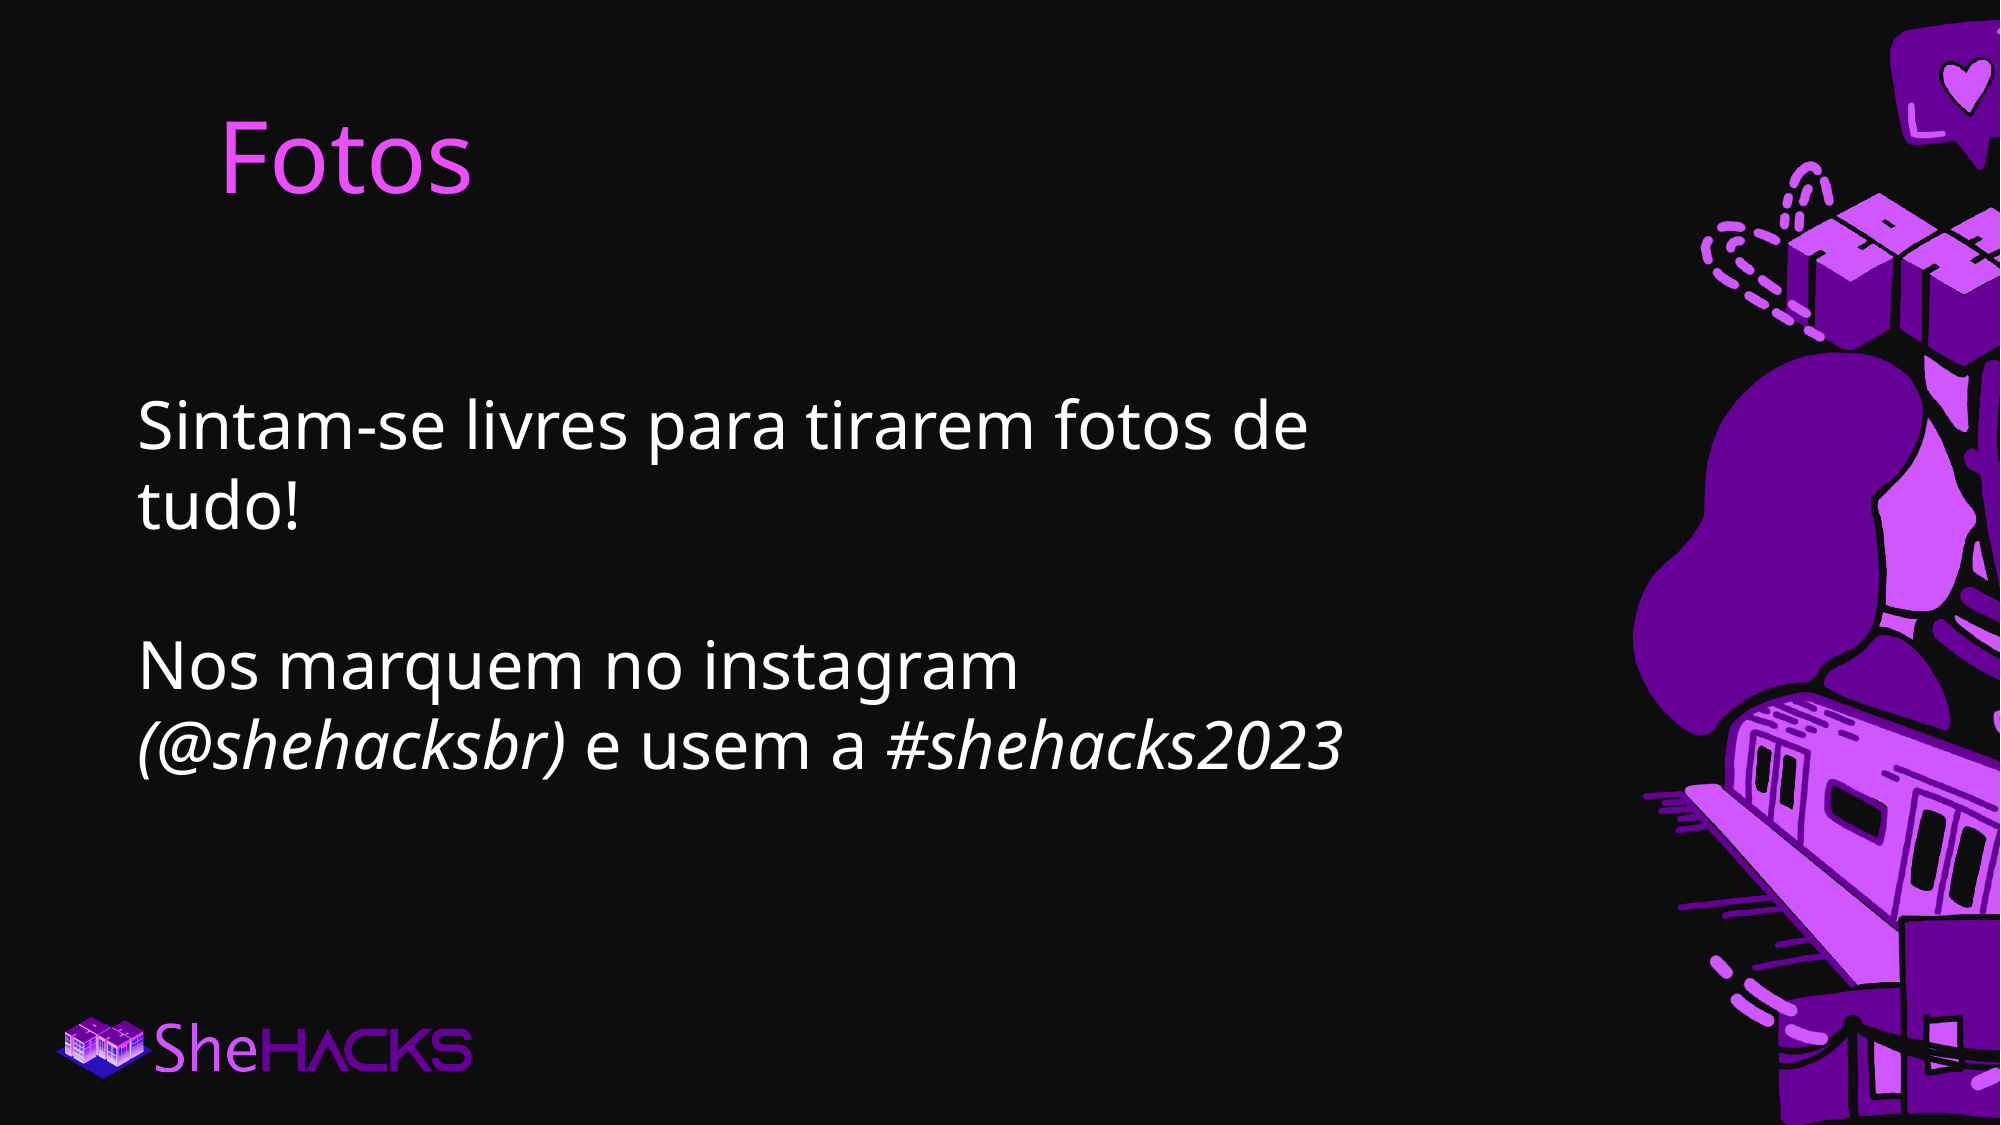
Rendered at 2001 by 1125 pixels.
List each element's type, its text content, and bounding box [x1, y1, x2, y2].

picture [1585, 0, 2000, 1125]
text_box Sintam-se livres para tirarem fotos de tudo! Nos marquem no instagram (@shehacksbr) e usem a #shehacks2023 [122, 375, 1460, 790]
text_box Fotos [203, 85, 1102, 221]
picture [48, 886, 492, 1125]
